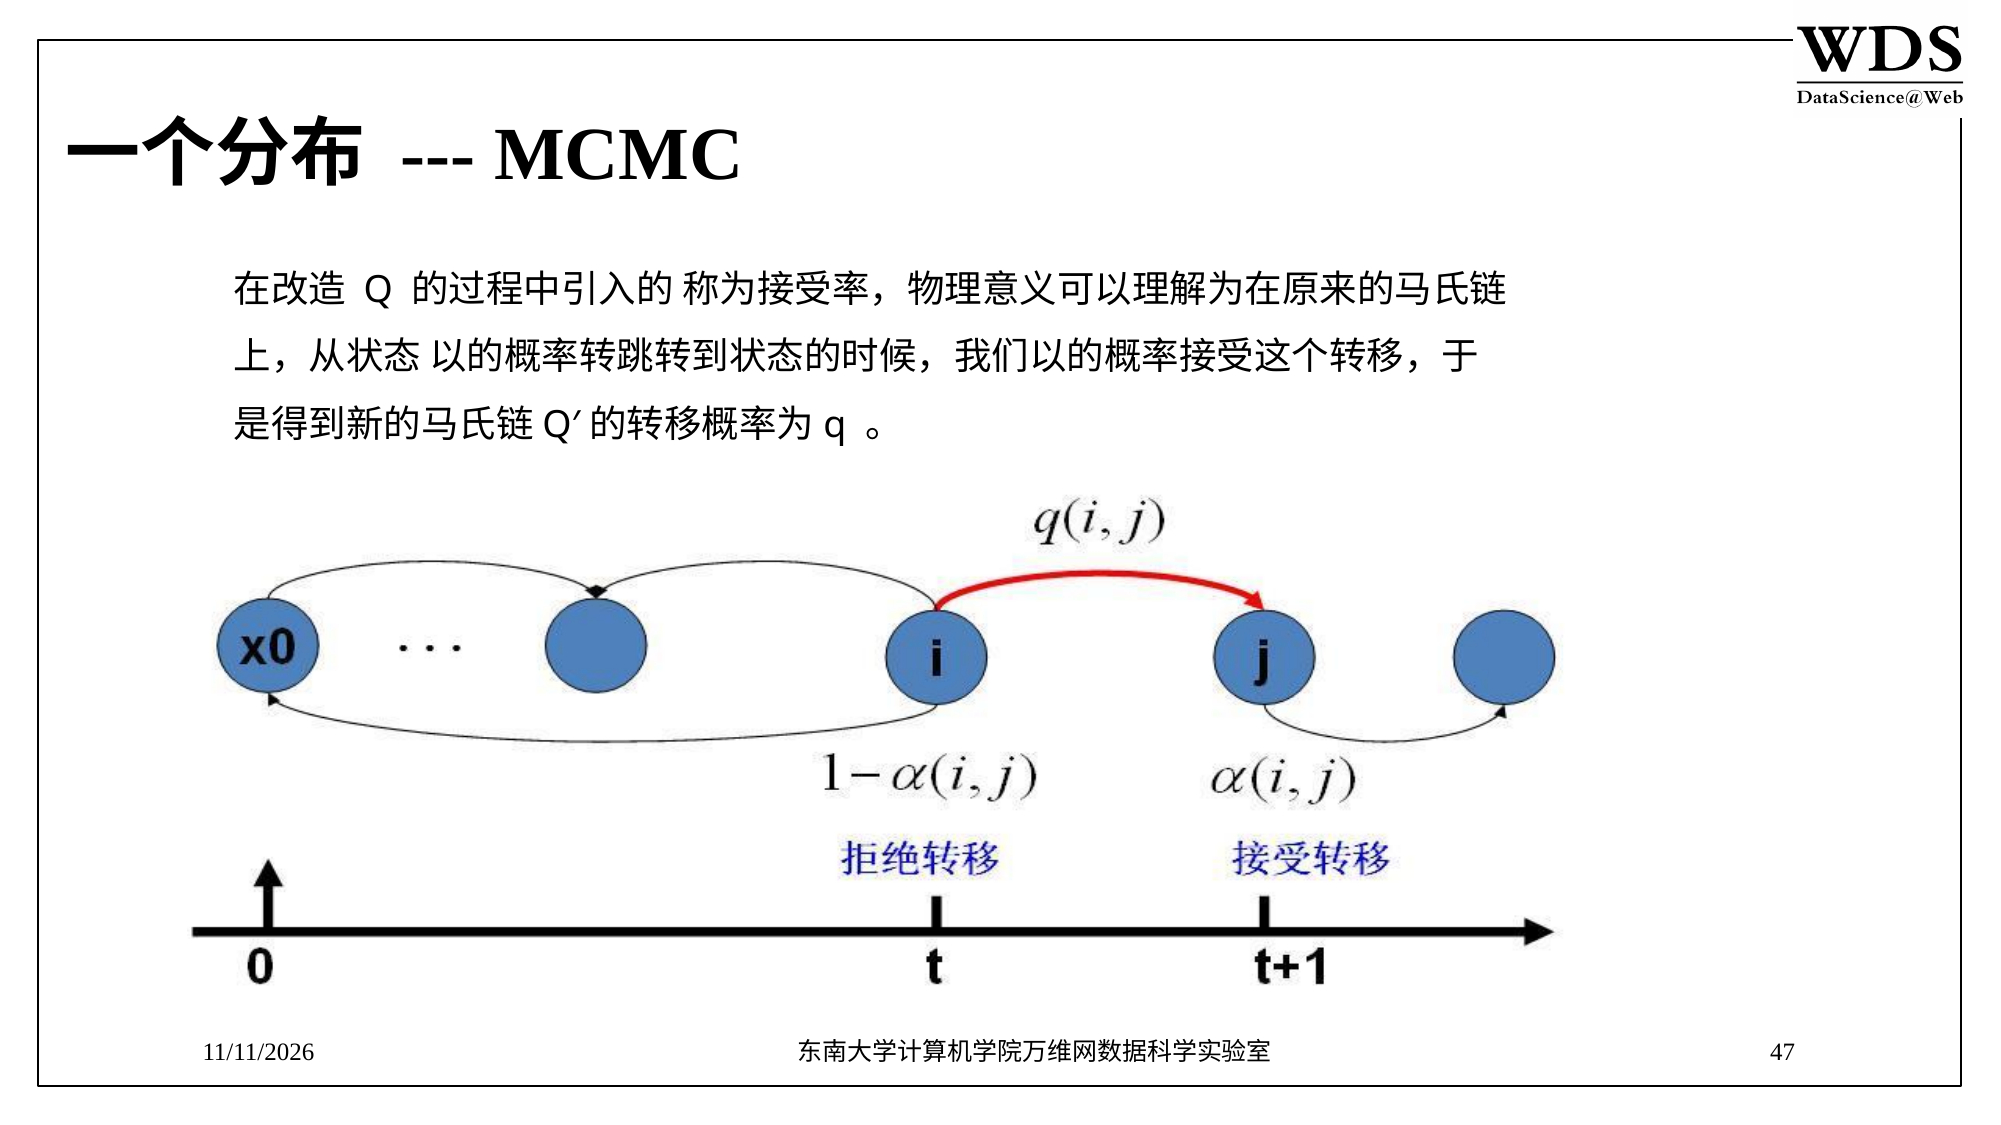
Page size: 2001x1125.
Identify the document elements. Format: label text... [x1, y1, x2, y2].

picture [1793, 0, 1968, 118]
slide_number 47 [1530, 1020, 1811, 1081]
title 一个分布 --- MCMC [50, 44, 1722, 267]
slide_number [187, 1020, 570, 1081]
picture [187, 460, 1593, 993]
footer 东南大学计算机学院万维网数据科学实验室 [647, 1020, 1422, 1081]
